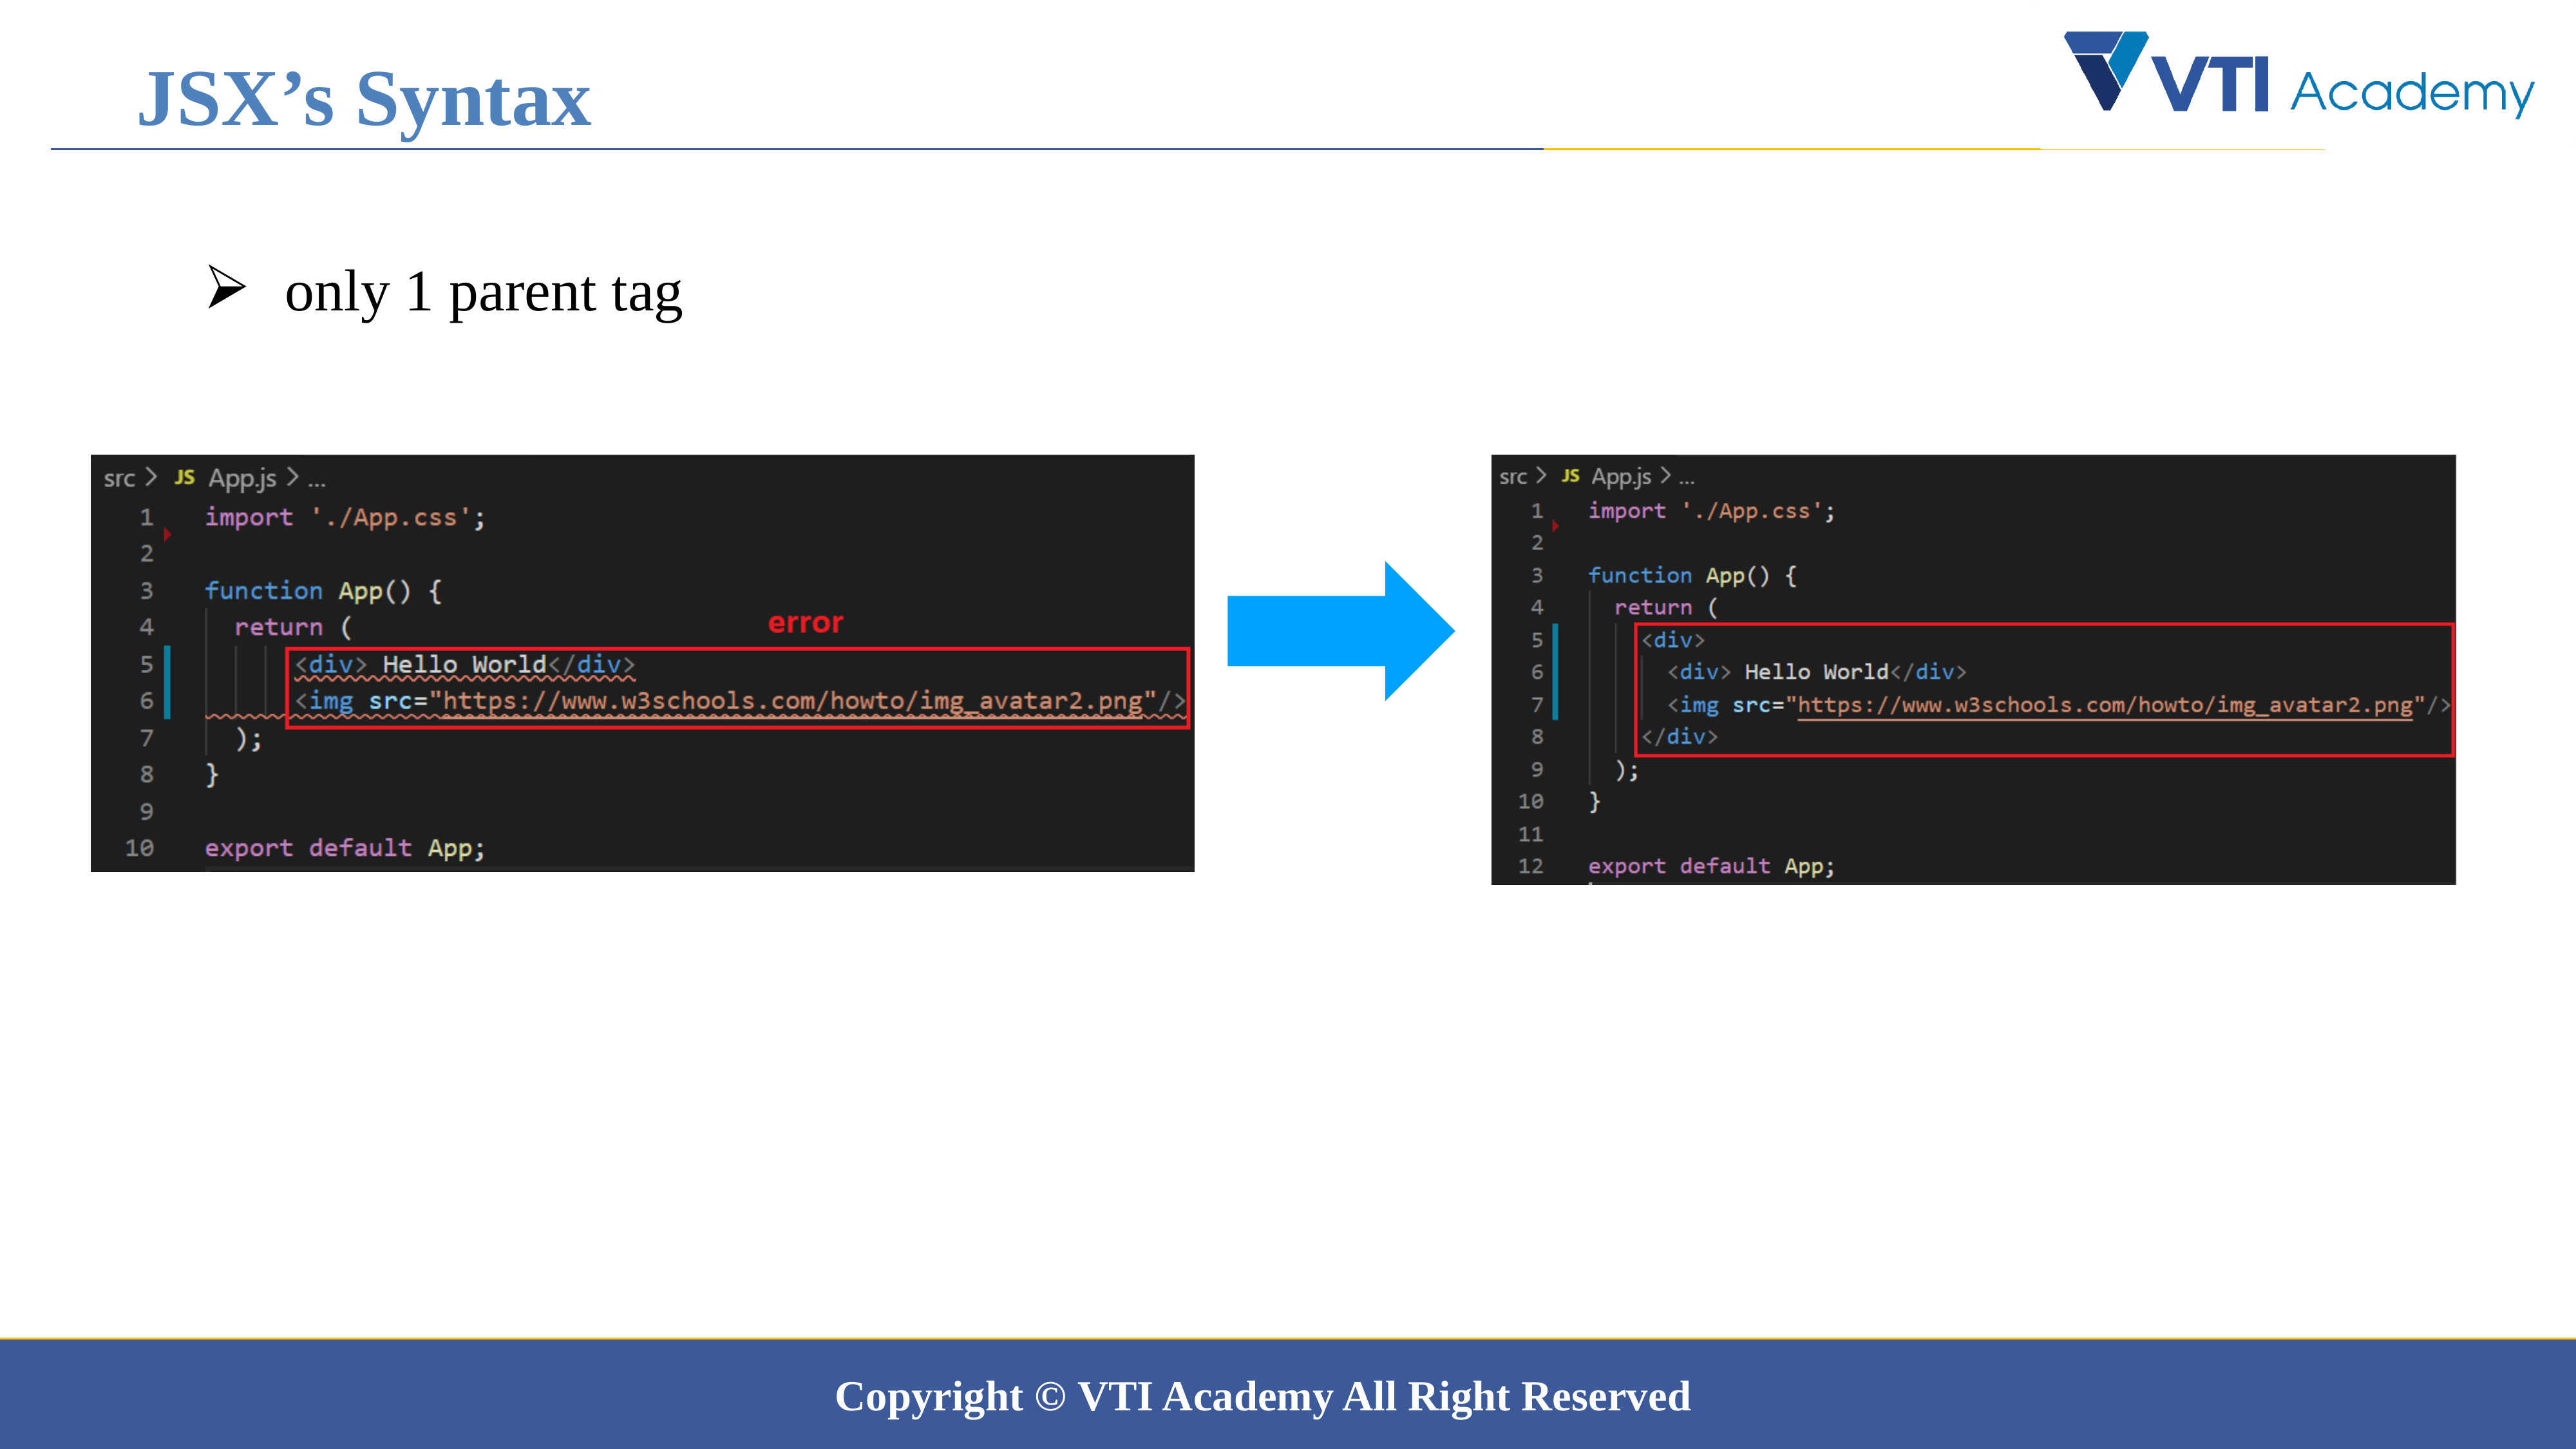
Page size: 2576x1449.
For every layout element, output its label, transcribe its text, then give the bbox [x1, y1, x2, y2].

picture [1491, 455, 2458, 885]
text_box JSX’s Syntax [126, 60, 1774, 126]
picture [2034, 0, 2576, 149]
text_box only 1 parent tag [196, 247, 1797, 368]
text_box [1227, 561, 1455, 701]
picture [90, 455, 1195, 872]
